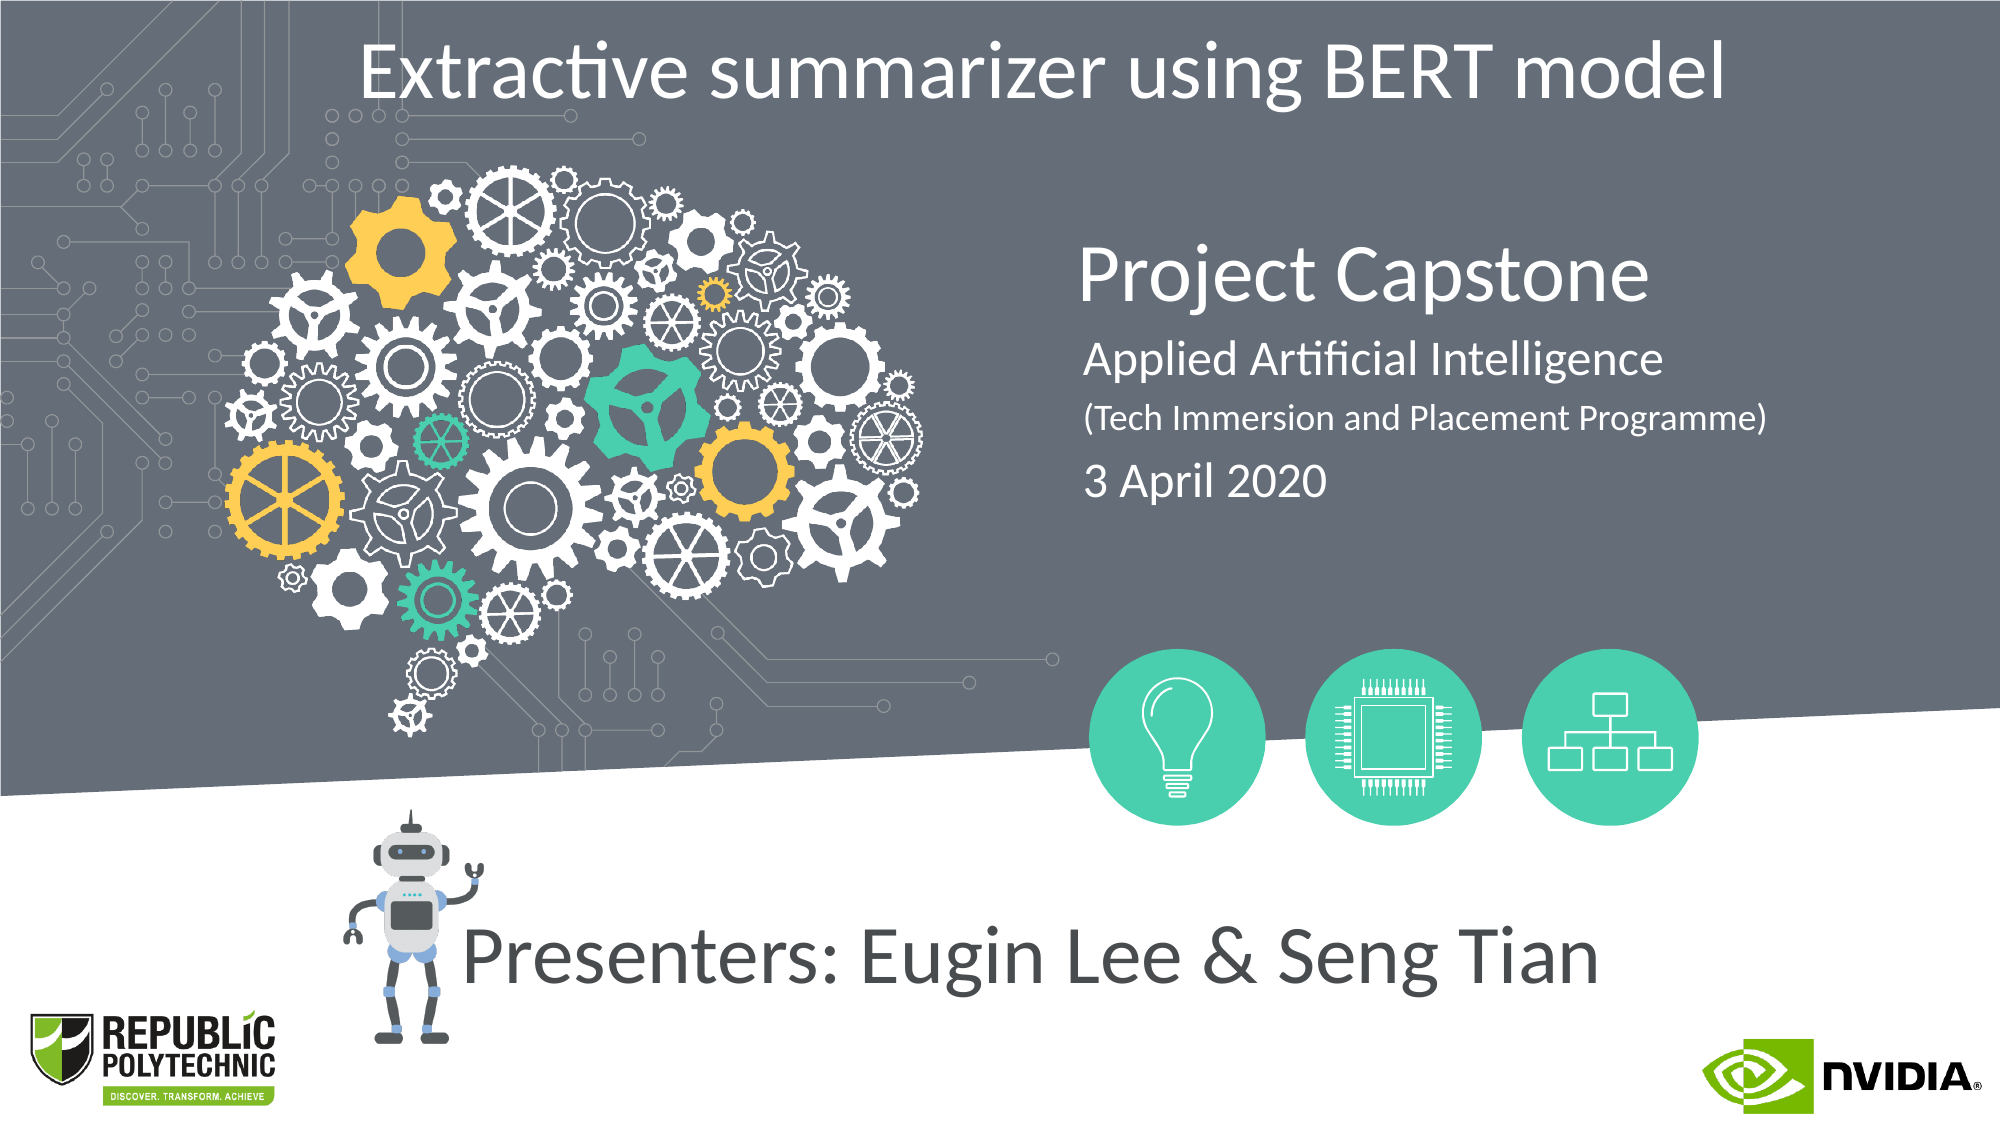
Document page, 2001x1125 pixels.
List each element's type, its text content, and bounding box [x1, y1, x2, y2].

text_box Extractive summarizer using BERT model [343, 0, 1793, 130]
list Applied Artificial Intelligence (Tech Immersion and Placement Programme) 3 April 2020 [1067, 270, 1941, 563]
text_box Presenters: Eugin Lee & Seng Tian [488, 856, 1690, 1044]
picture [0, 0, 2001, 1125]
title Project Capstone [1062, 174, 1905, 363]
